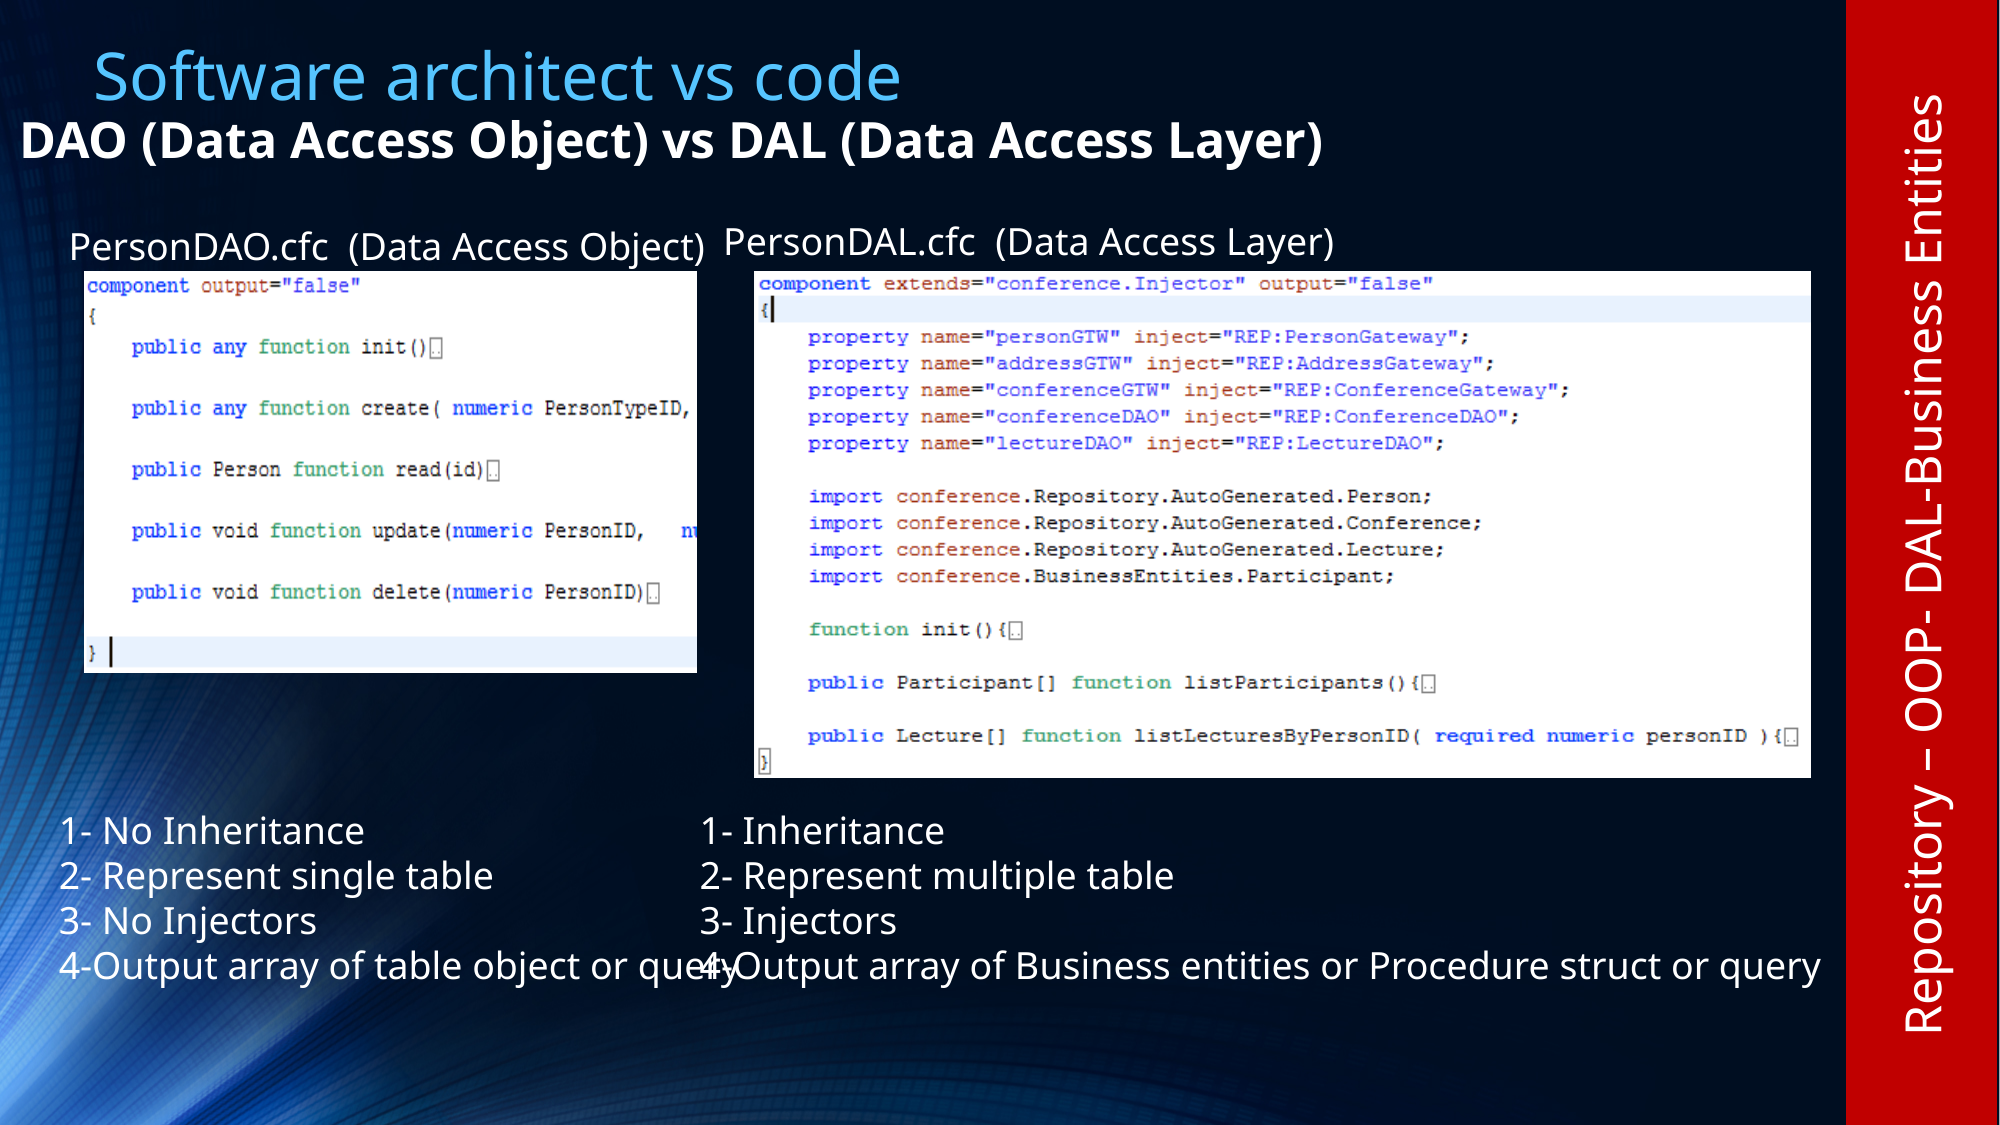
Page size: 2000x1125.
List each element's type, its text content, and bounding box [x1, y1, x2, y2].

text_box PersonDAL.cfc (Data Access Layer) [708, 210, 1350, 271]
text_box [1846, 0, 1997, 1125]
text_box 1- No Inheritance 2- Represent single table 3- No Injectors 4-Output array of table object or query [44, 799, 684, 995]
text_box PersonDAO.cfc (Data Access Object) [54, 215, 721, 276]
picture [0, 0, 1846, 1125]
text_box 1- Inheritance 2- Represent multiple table 3- Injectors 4-Output array of Business entities or Procedure struct or query [684, 799, 1838, 995]
text_box Repository – OOP- DAL-Business Entities [1884, 20, 1959, 1110]
text_box Software architect vs code [78, 20, 975, 123]
text_box DAO (Data Access Object) vs DAL (Data Access Layer) [4, 101, 1339, 177]
